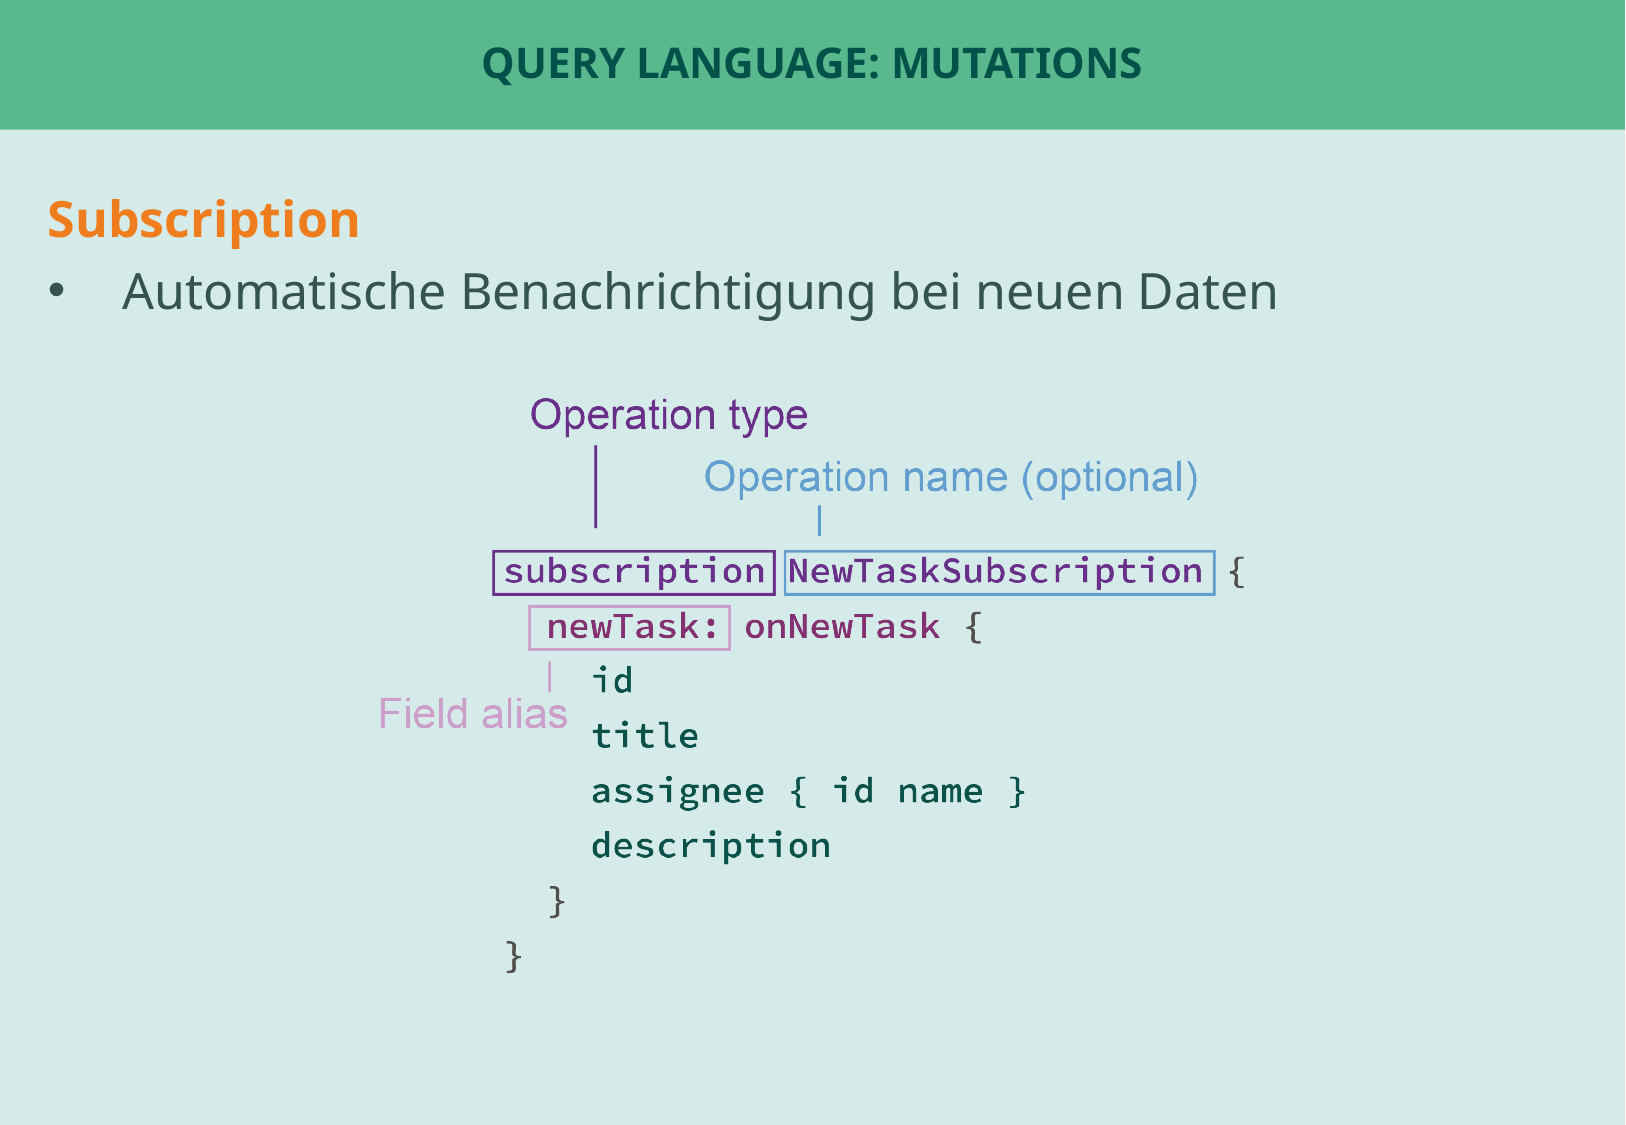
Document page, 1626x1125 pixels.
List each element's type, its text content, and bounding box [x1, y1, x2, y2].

text_box Subscription Automatische Benachrichtigung bei neuen Daten [33, 168, 1592, 327]
title query Language: Mutations [0, 0, 1625, 130]
picture [377, 392, 1247, 1037]
